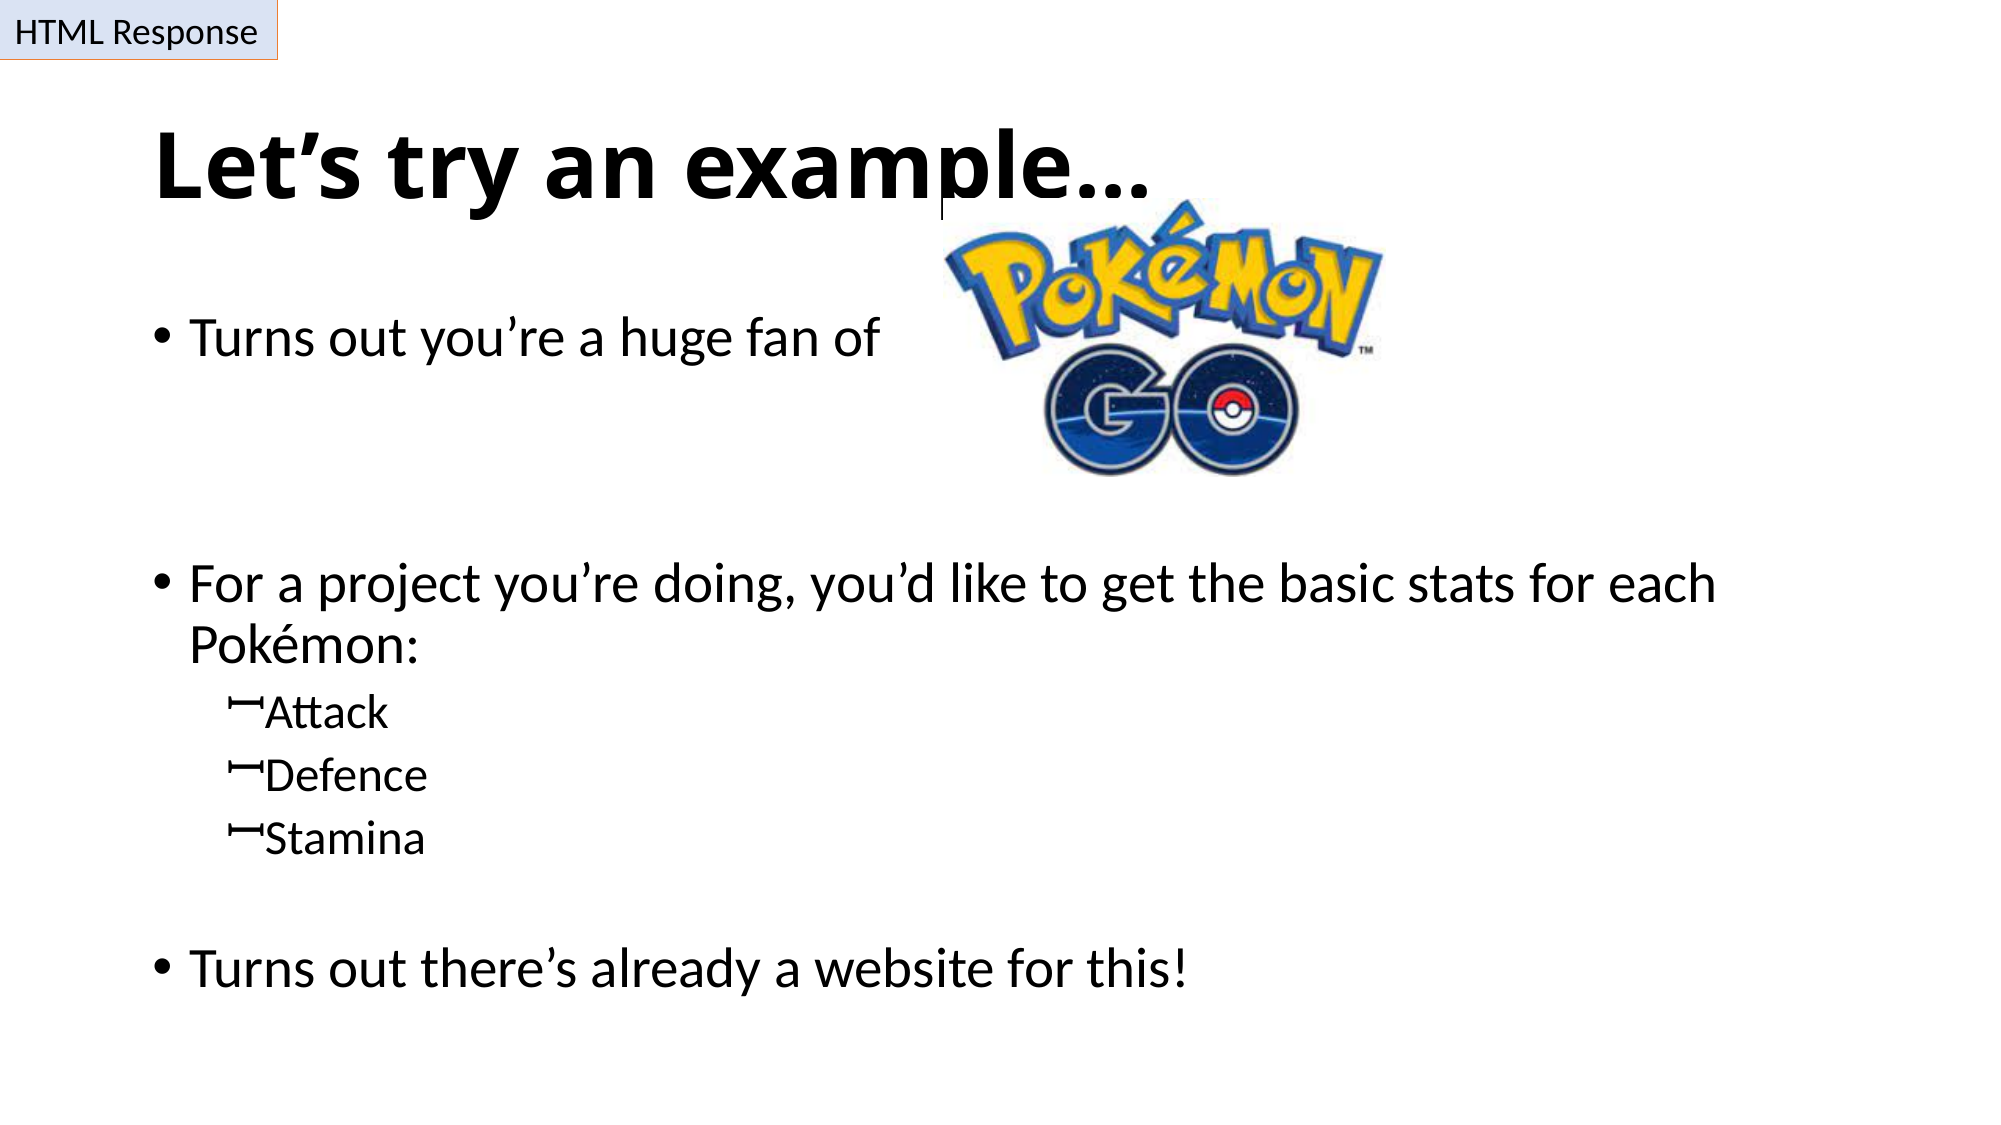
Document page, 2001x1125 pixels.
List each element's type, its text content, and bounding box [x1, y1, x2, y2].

title Let’s try an example... [137, 59, 1863, 278]
text_box HTML Response [0, 0, 278, 60]
picture [943, 198, 1386, 477]
list Turns out you’re a huge fan of For a project you’re doing, you’d like to get the basic stats for each Pokémon: Attack Defence Stamina Turns out there’s already a website for this! [137, 299, 1863, 1014]
